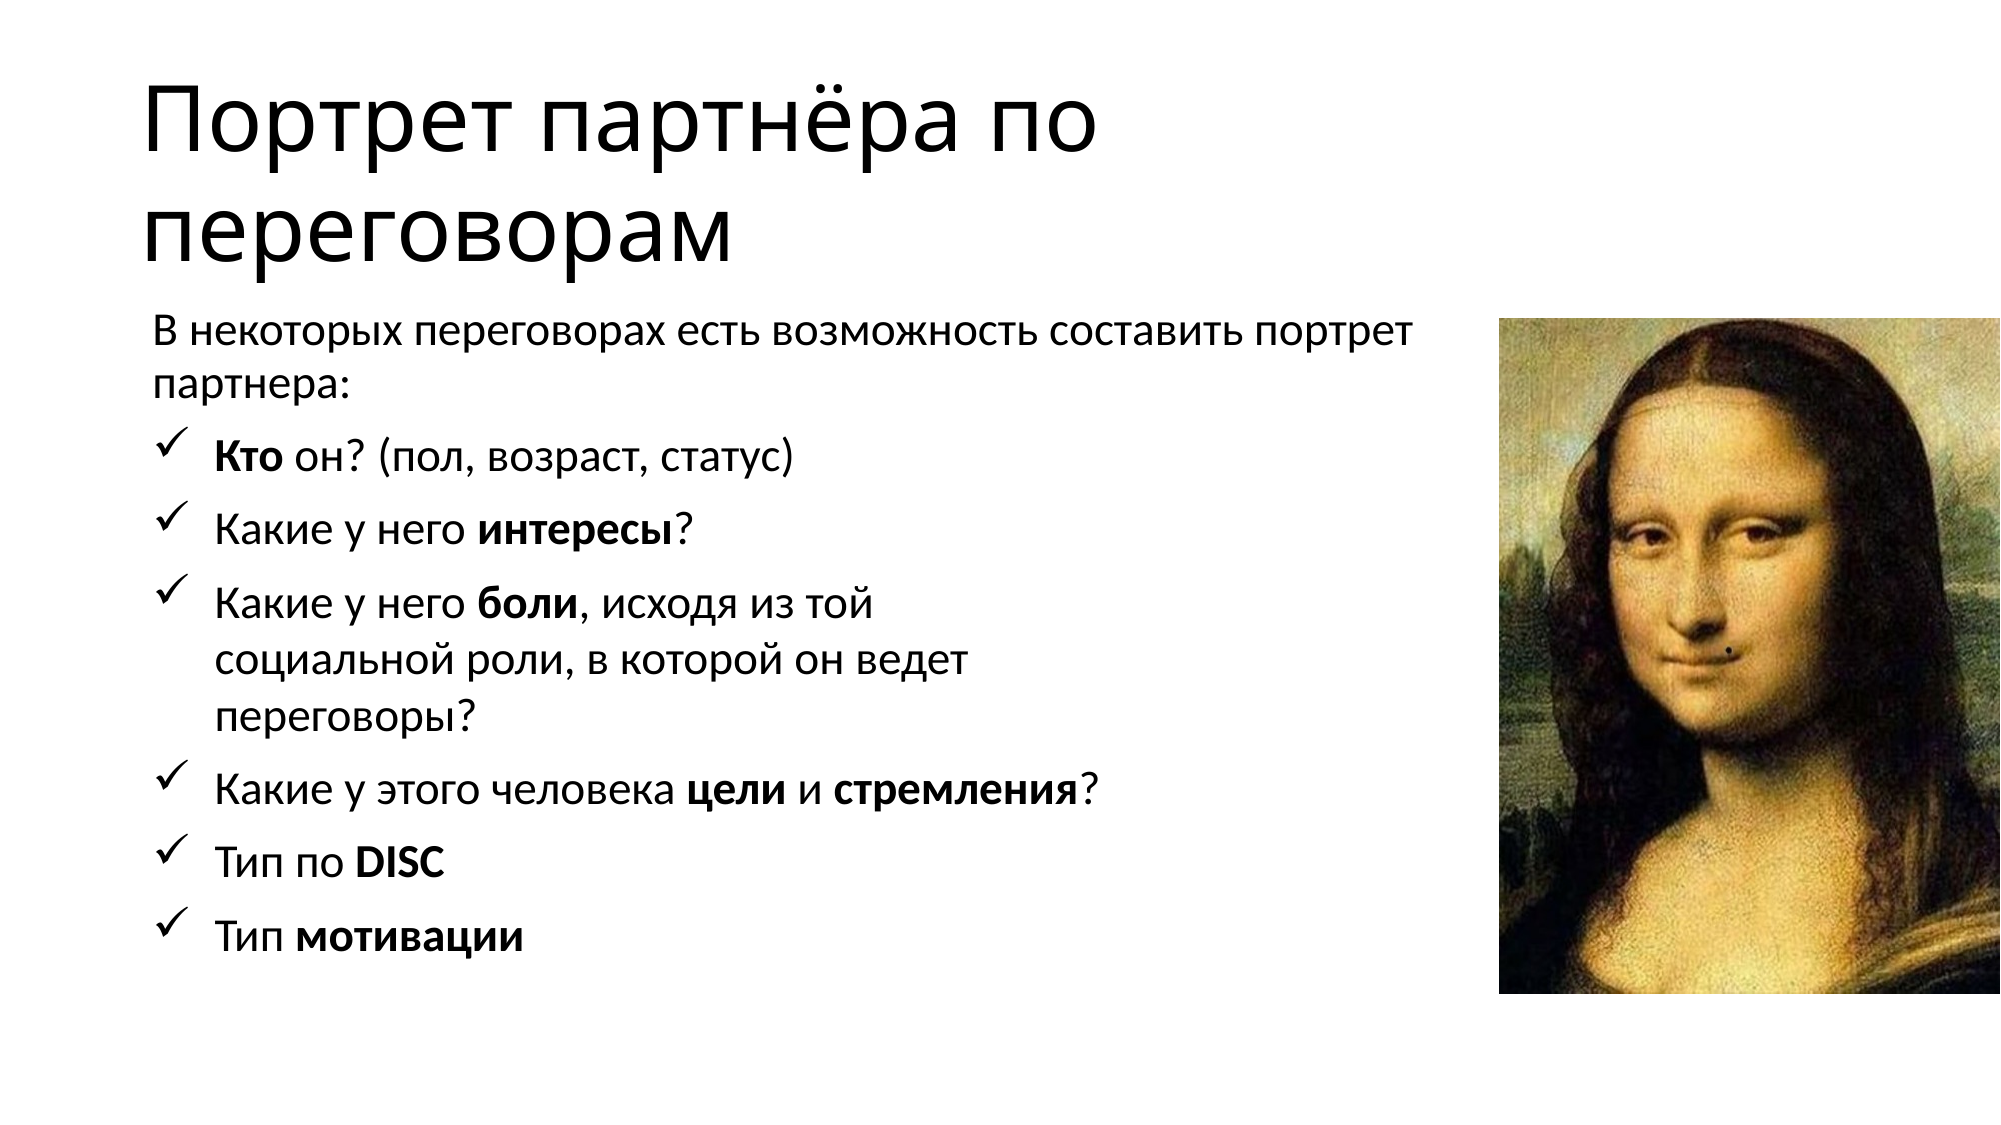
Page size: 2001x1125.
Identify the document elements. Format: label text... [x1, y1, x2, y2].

title Портрет партнёра по переговорам [137, 57, 1500, 280]
list В некоторых переговорах есть возможность составить портрет партнера: Кто он? (пол, возраст, статус) Какие у него интересы? Какие у него боли, исходя из той социальной роли, в которой он ведет переговоры? Какие у этого человека цели и стремления? Тип по DISC Тип мотивации [137, 295, 1463, 1010]
picture [1499, 318, 2000, 994]
